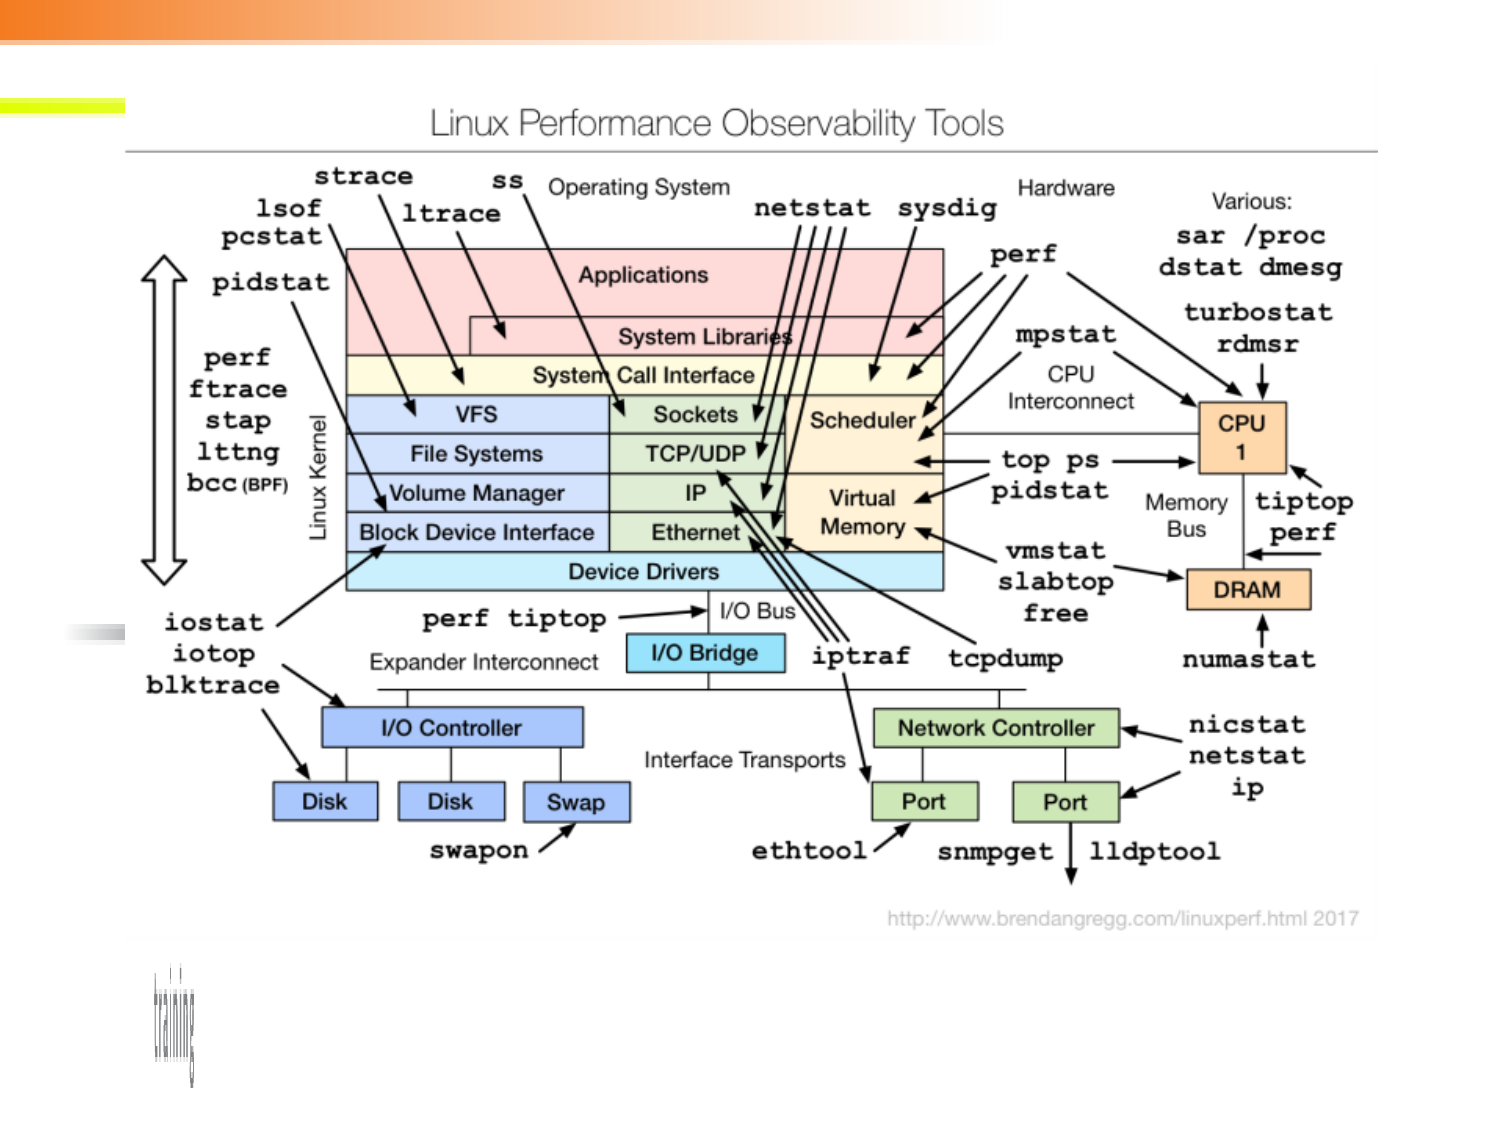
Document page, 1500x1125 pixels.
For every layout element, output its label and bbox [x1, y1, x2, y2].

list [124, 62, 1378, 940]
picture [0, 0, 1500, 1125]
